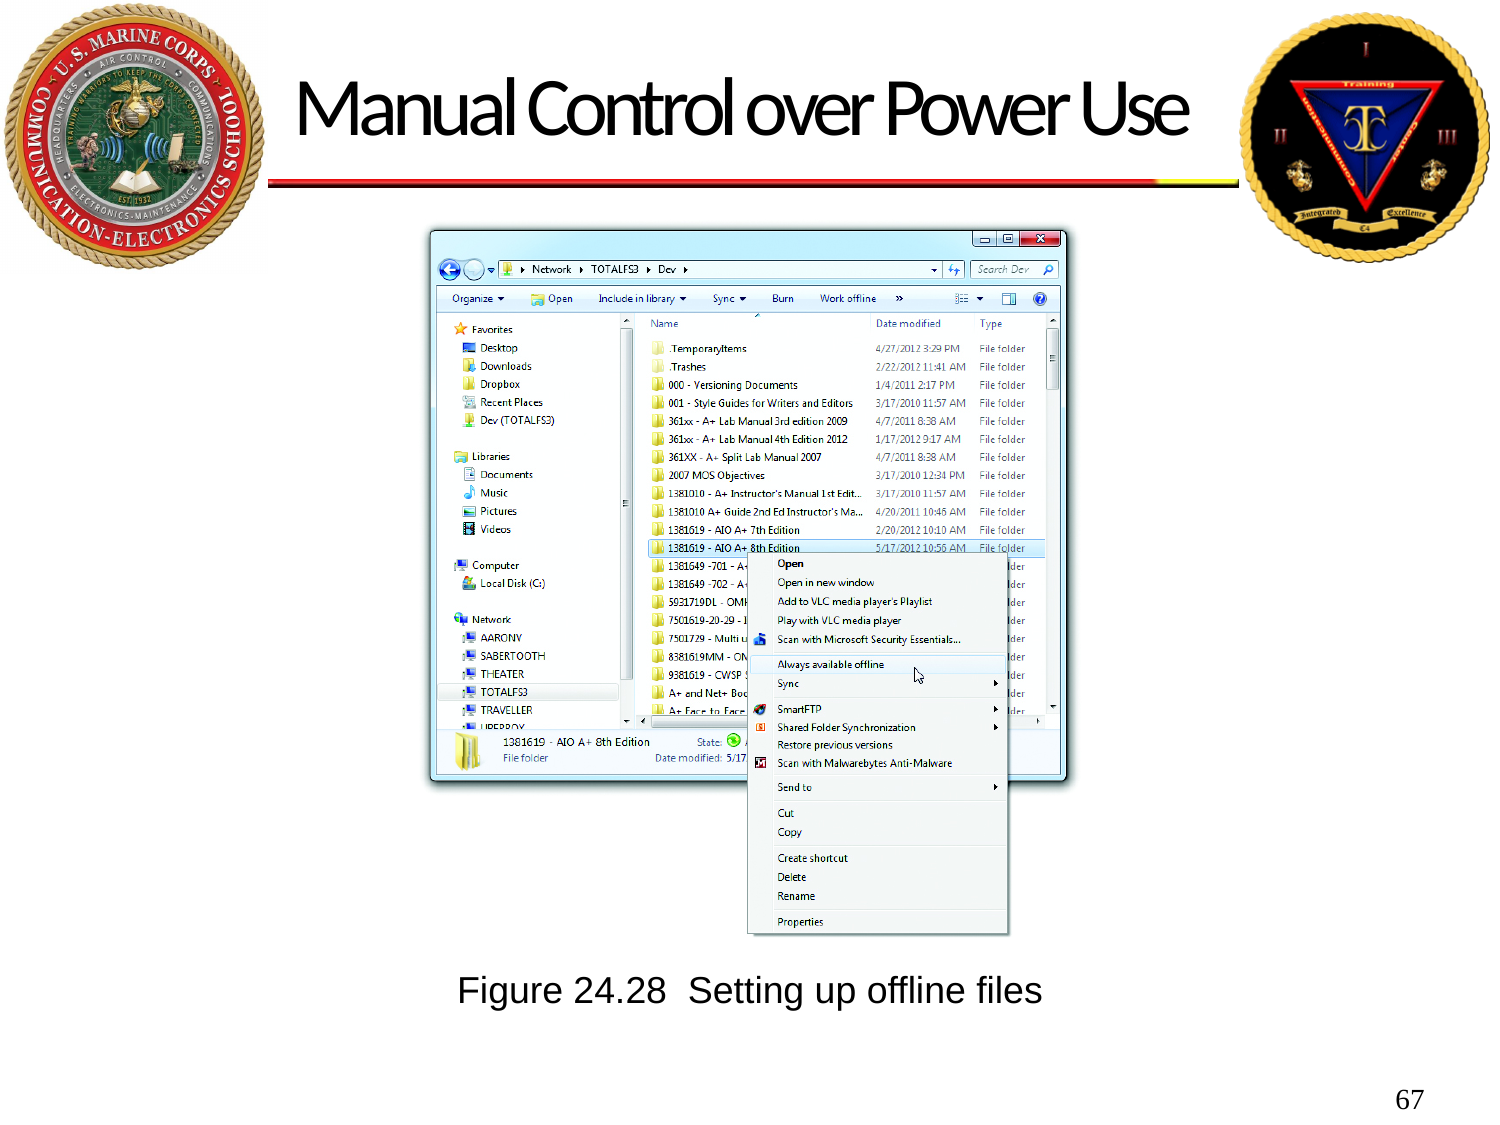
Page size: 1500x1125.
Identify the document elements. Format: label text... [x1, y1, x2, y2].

picture [1239, 12, 1490, 263]
picture [0, 0, 268, 274]
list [418, 219, 1082, 938]
title Manual Control over Power Use [75, 45, 1425, 233]
text_box Figure 24.28 Setting up offline files [442, 962, 1058, 1019]
